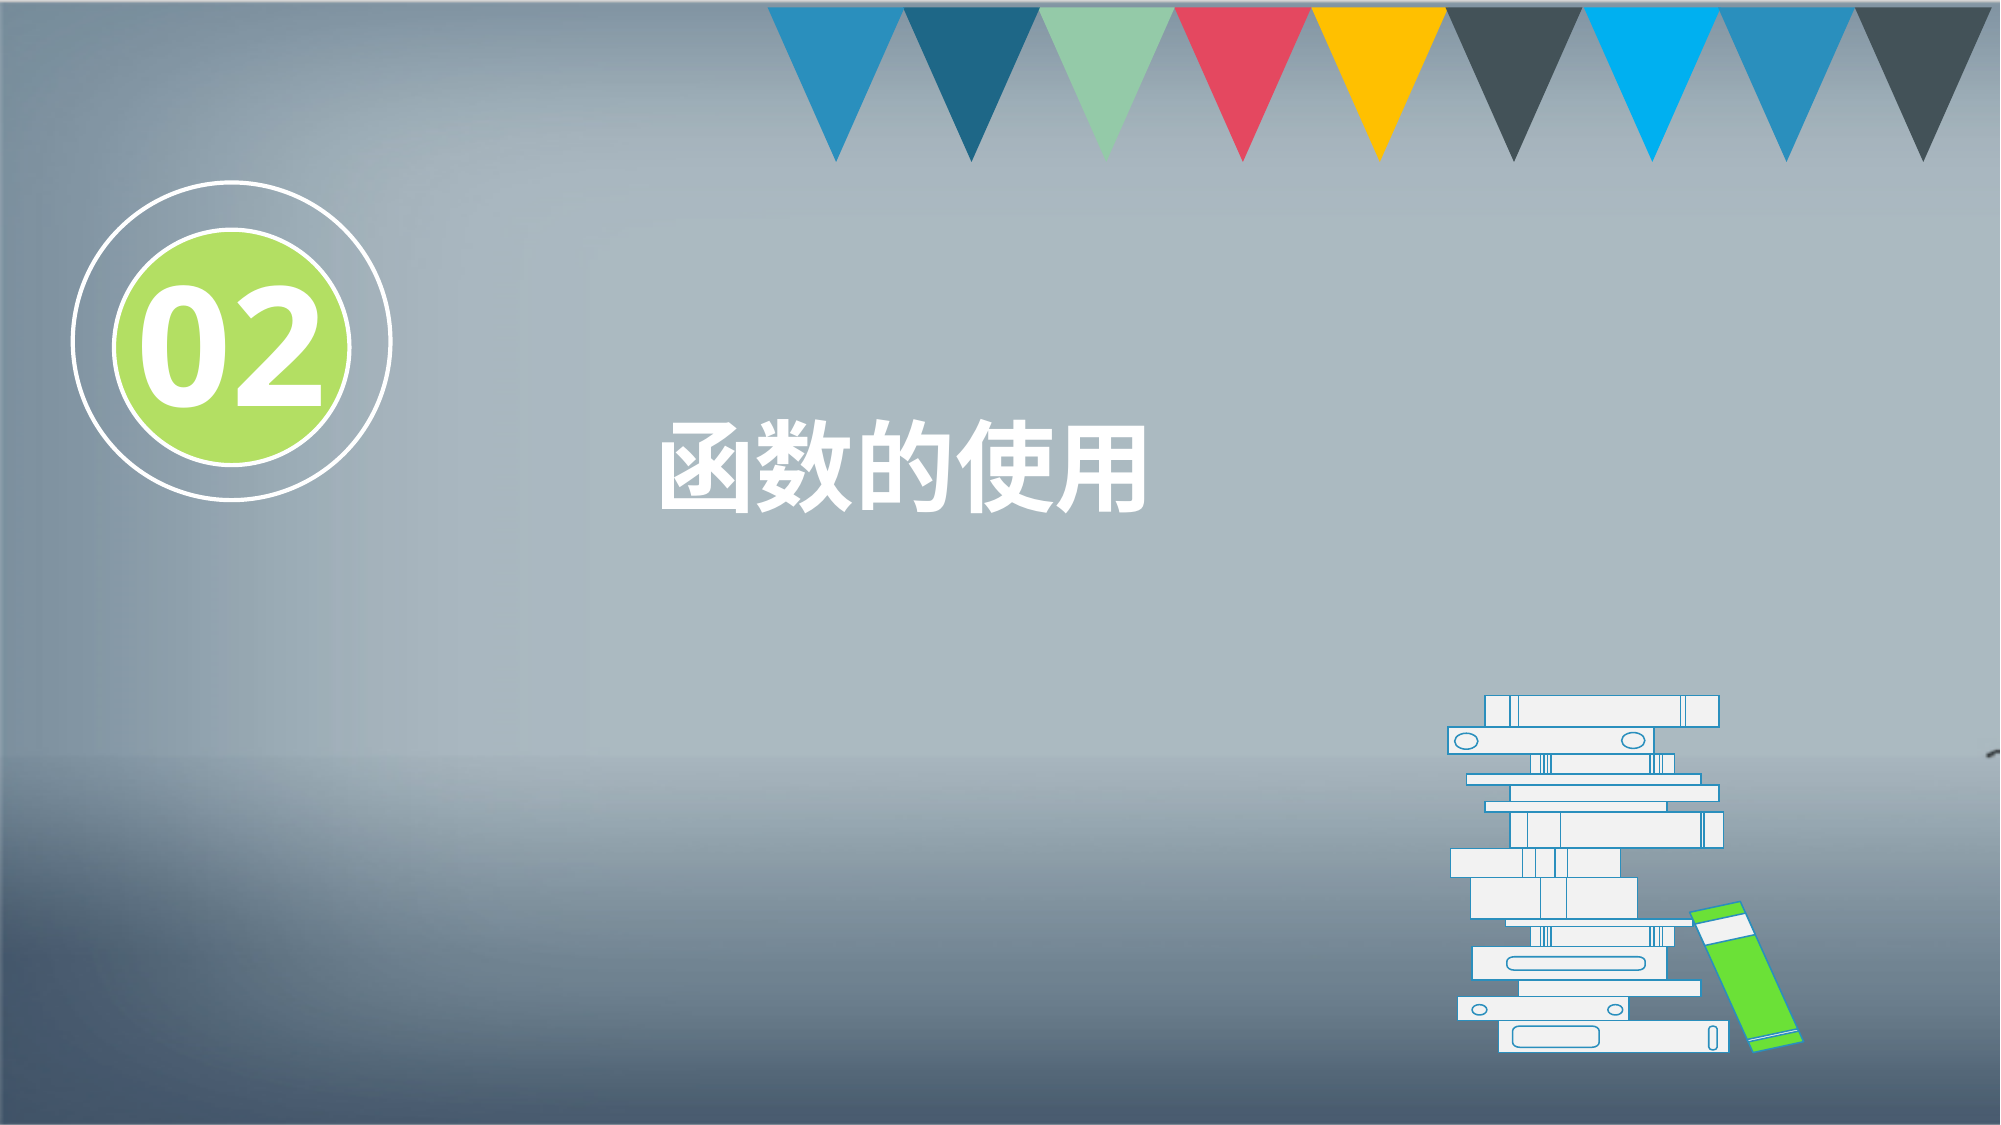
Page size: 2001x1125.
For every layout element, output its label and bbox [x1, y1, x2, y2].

text_box [1447, 695, 1804, 1053]
picture [0, 0, 2000, 1125]
text_box [1302, 0, 1458, 697]
text_box [72, 182, 391, 501]
